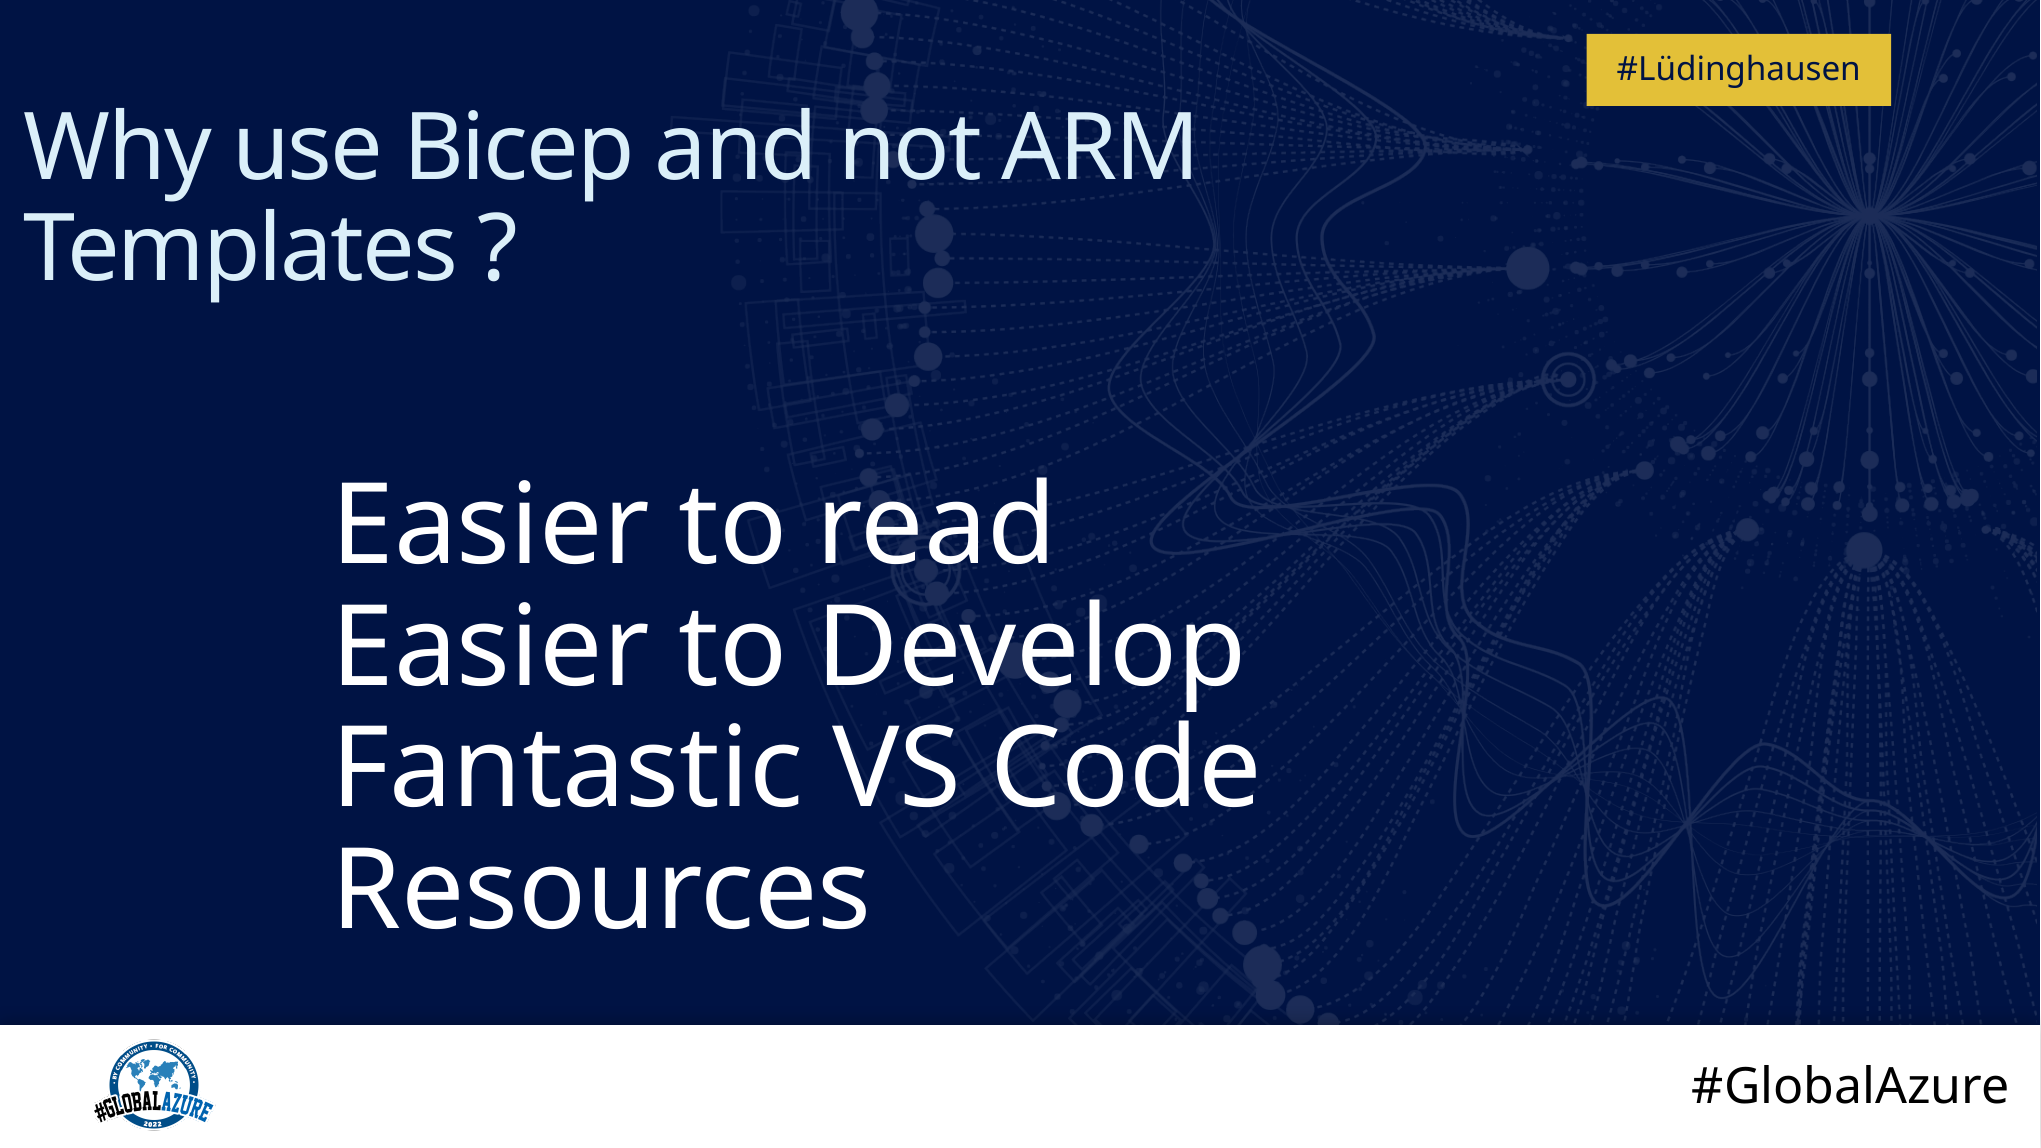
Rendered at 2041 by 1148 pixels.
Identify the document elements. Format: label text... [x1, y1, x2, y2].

list Easier to read Easier to Develop Fantastic VS Code Resources [307, 448, 1844, 558]
picture [90, 1037, 217, 1134]
title Why use Bicep and not ARM Templates ? [0, 0, 1582, 302]
